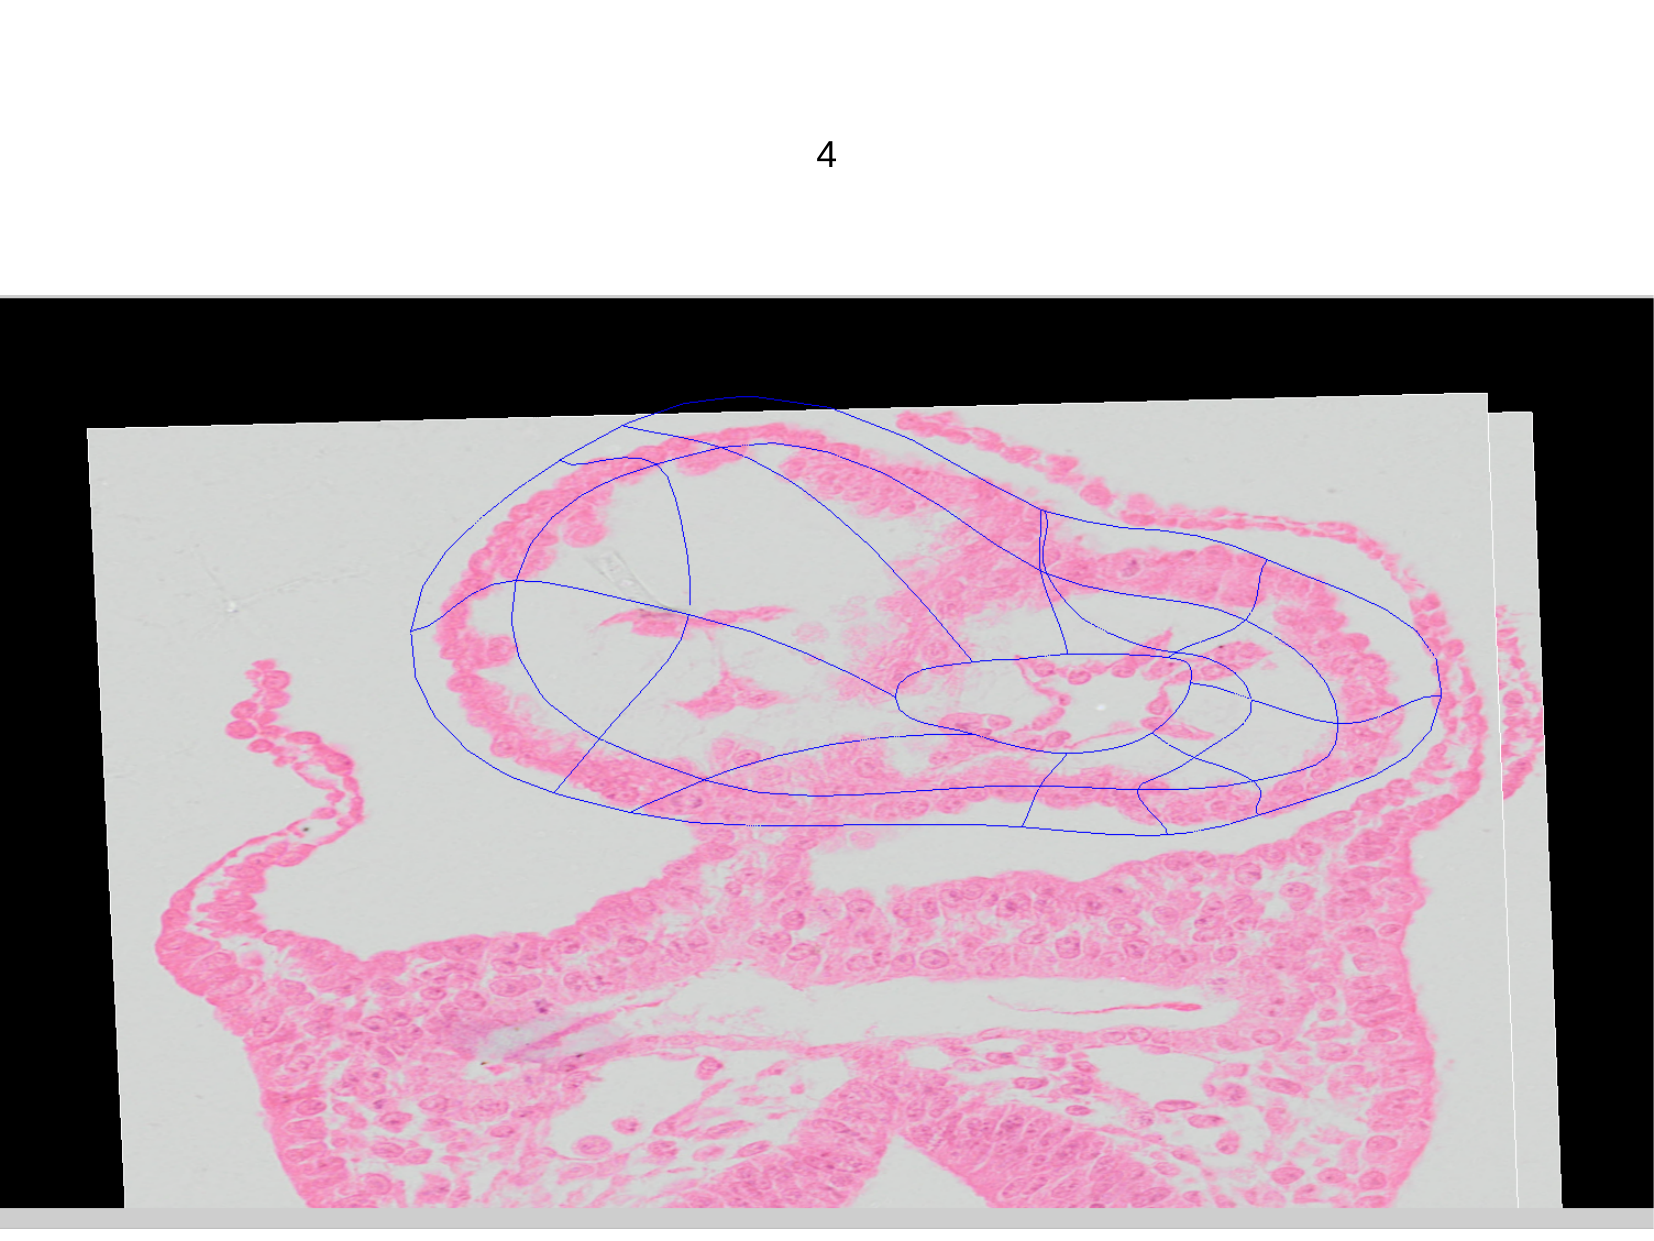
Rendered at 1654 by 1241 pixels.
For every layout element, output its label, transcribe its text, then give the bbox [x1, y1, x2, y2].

picture [0, 294, 1654, 1229]
text_box 4 [82, 49, 1571, 257]
